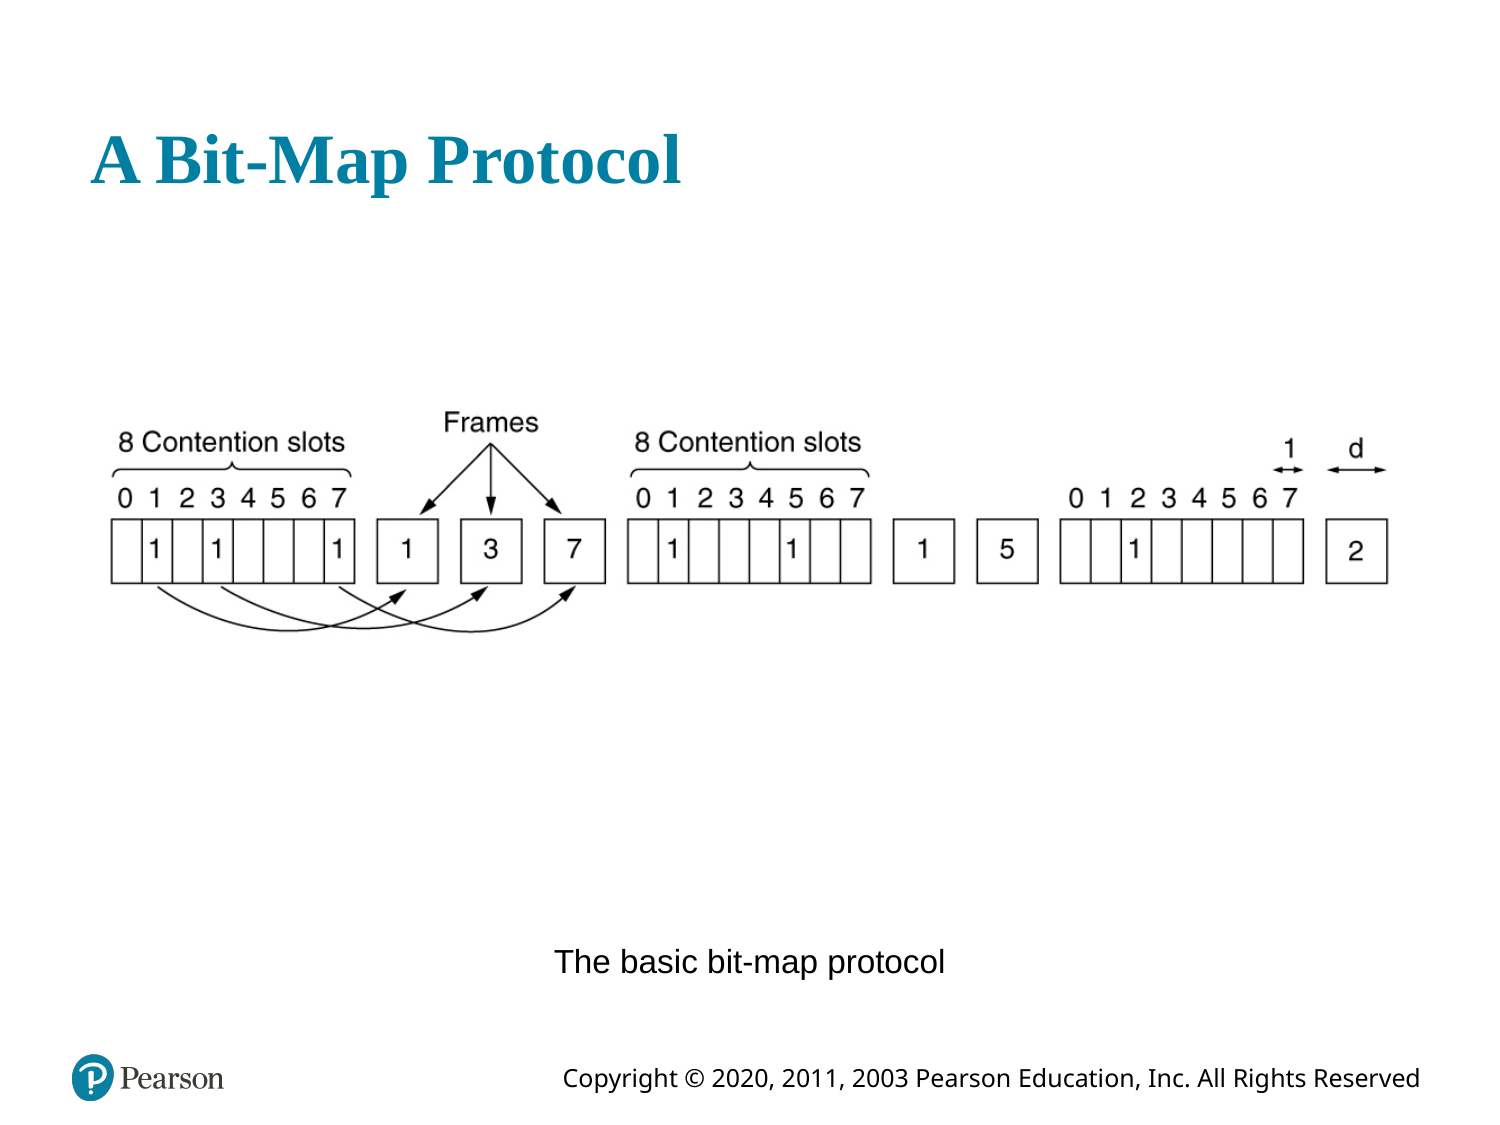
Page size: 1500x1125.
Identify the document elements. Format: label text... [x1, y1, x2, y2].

picture [80, 1063, 106, 1088]
title A Bit-Map Protocol [75, 37, 1425, 213]
list The basic bit-map protocol [75, 828, 1425, 996]
picture [72, 1054, 88, 1070]
picture [72, 1087, 83, 1101]
picture [98, 1054, 224, 1101]
picture [107, 409, 1393, 637]
